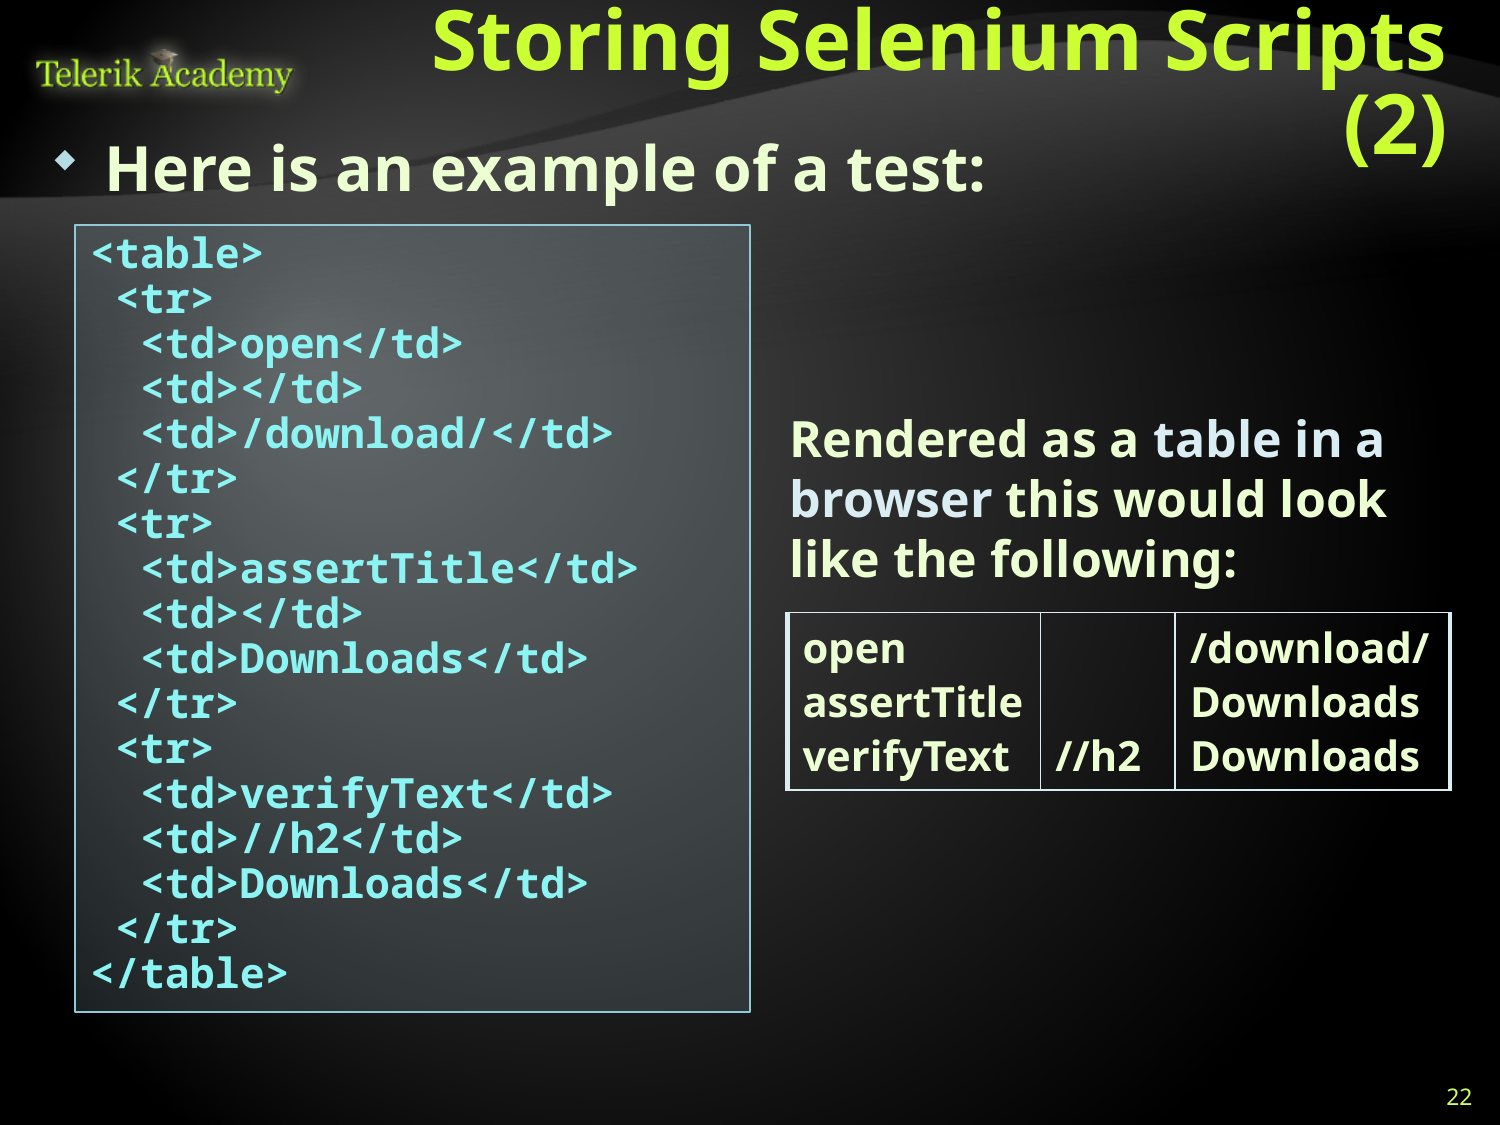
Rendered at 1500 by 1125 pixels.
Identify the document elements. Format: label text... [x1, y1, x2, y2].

table_header //h2 [1041, 613, 1174, 789]
list <table> <tr> <td>open</td> <td></td> <td>/download/</td> </tr> <tr> <td>assertTitle</td> <td></td> <td>Downloads</td> </tr> <tr> <td>verifyText</td> <td>//h2</td> <td>Downloads</td> </tr> </table> [74, 224, 751, 1013]
slide_number 22 [1412, 1074, 1488, 1113]
picture [0, 0, 1500, 1125]
text_box Rendered as a table in a browser this would look like the following: [774, 399, 1463, 595]
table_header open assertTitle verifyText [790, 613, 1040, 789]
table_header /download/ Downloads Downloads [1176, 613, 1448, 789]
list Here is an example of a test: [37, 121, 1463, 213]
title Storing Selenium Scripts (2) [300, 12, 1463, 121]
